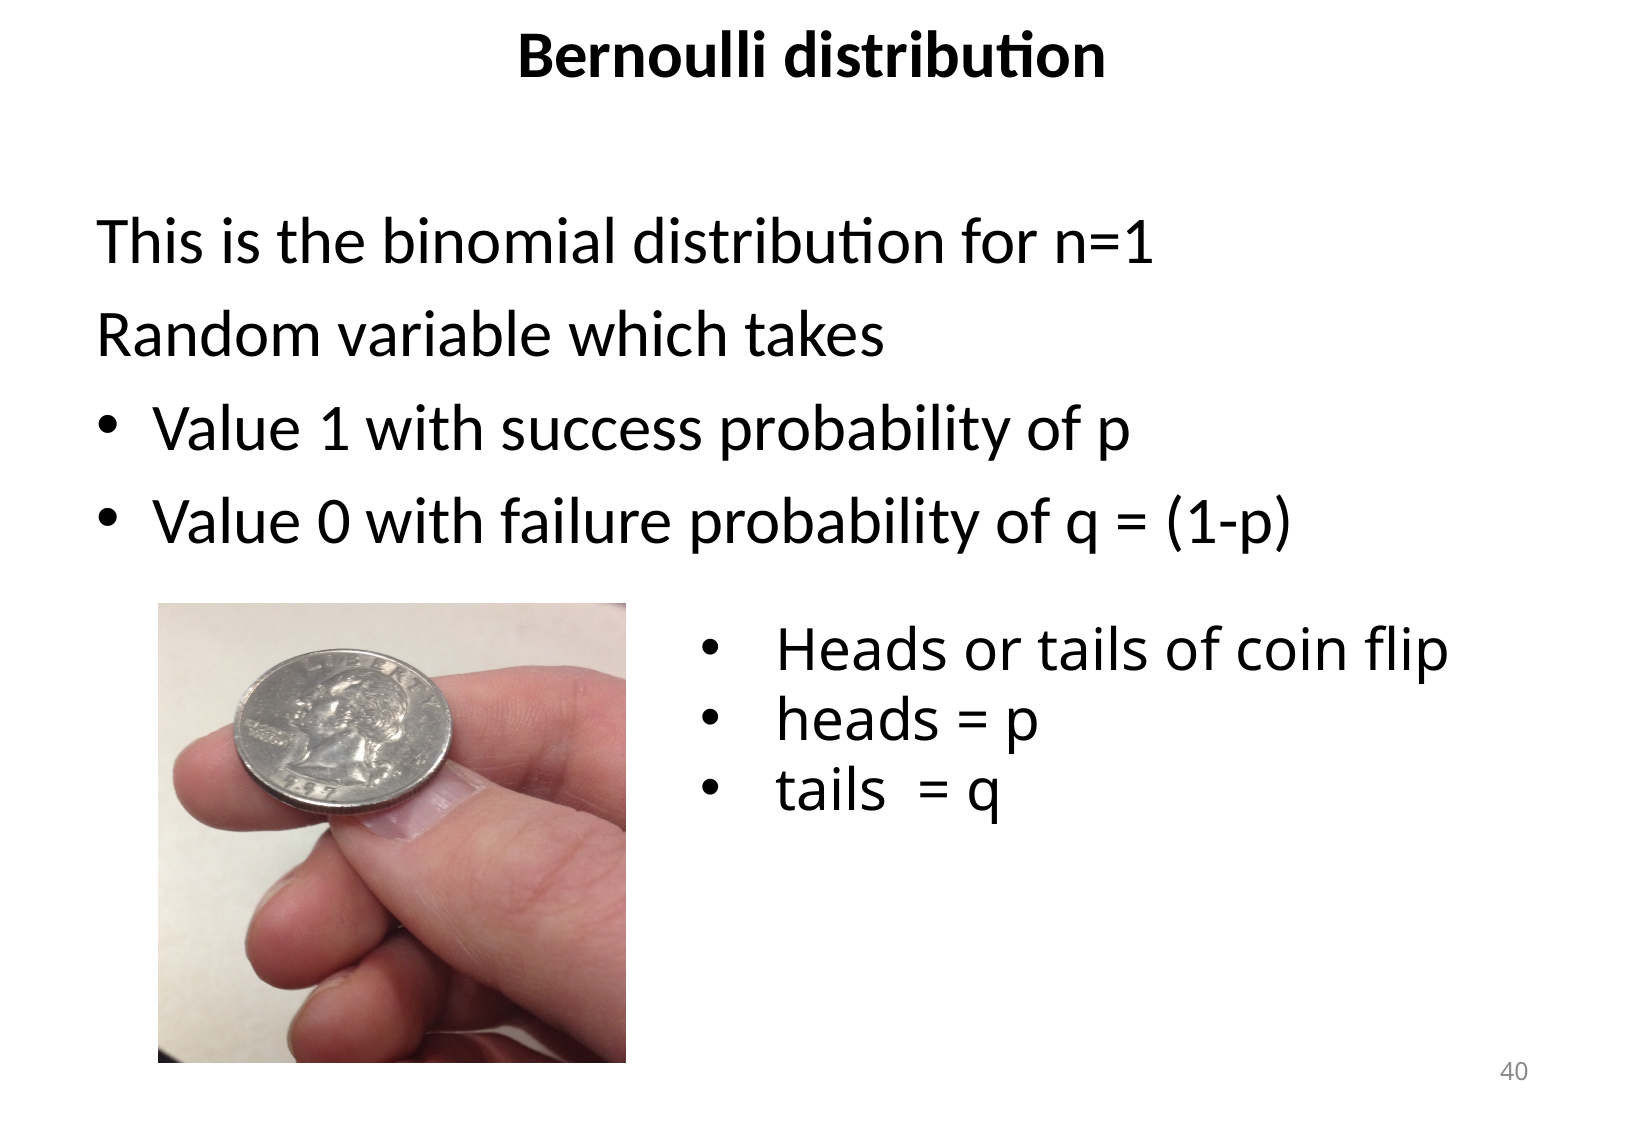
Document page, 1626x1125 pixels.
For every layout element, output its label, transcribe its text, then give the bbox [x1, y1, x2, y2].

text_box Heads or tails of coin flip heads = p tails = q [686, 604, 1506, 830]
slide_number 40 [1164, 1042, 1544, 1103]
picture [158, 602, 626, 1063]
text_box Bernoulli distribution [81, 1, 1544, 100]
list This is the binomial distribution for n=1 Random variable which takes Value 1 with success probability of p Value 0 with failure probability of q = (1-p) [81, 188, 1544, 1082]
